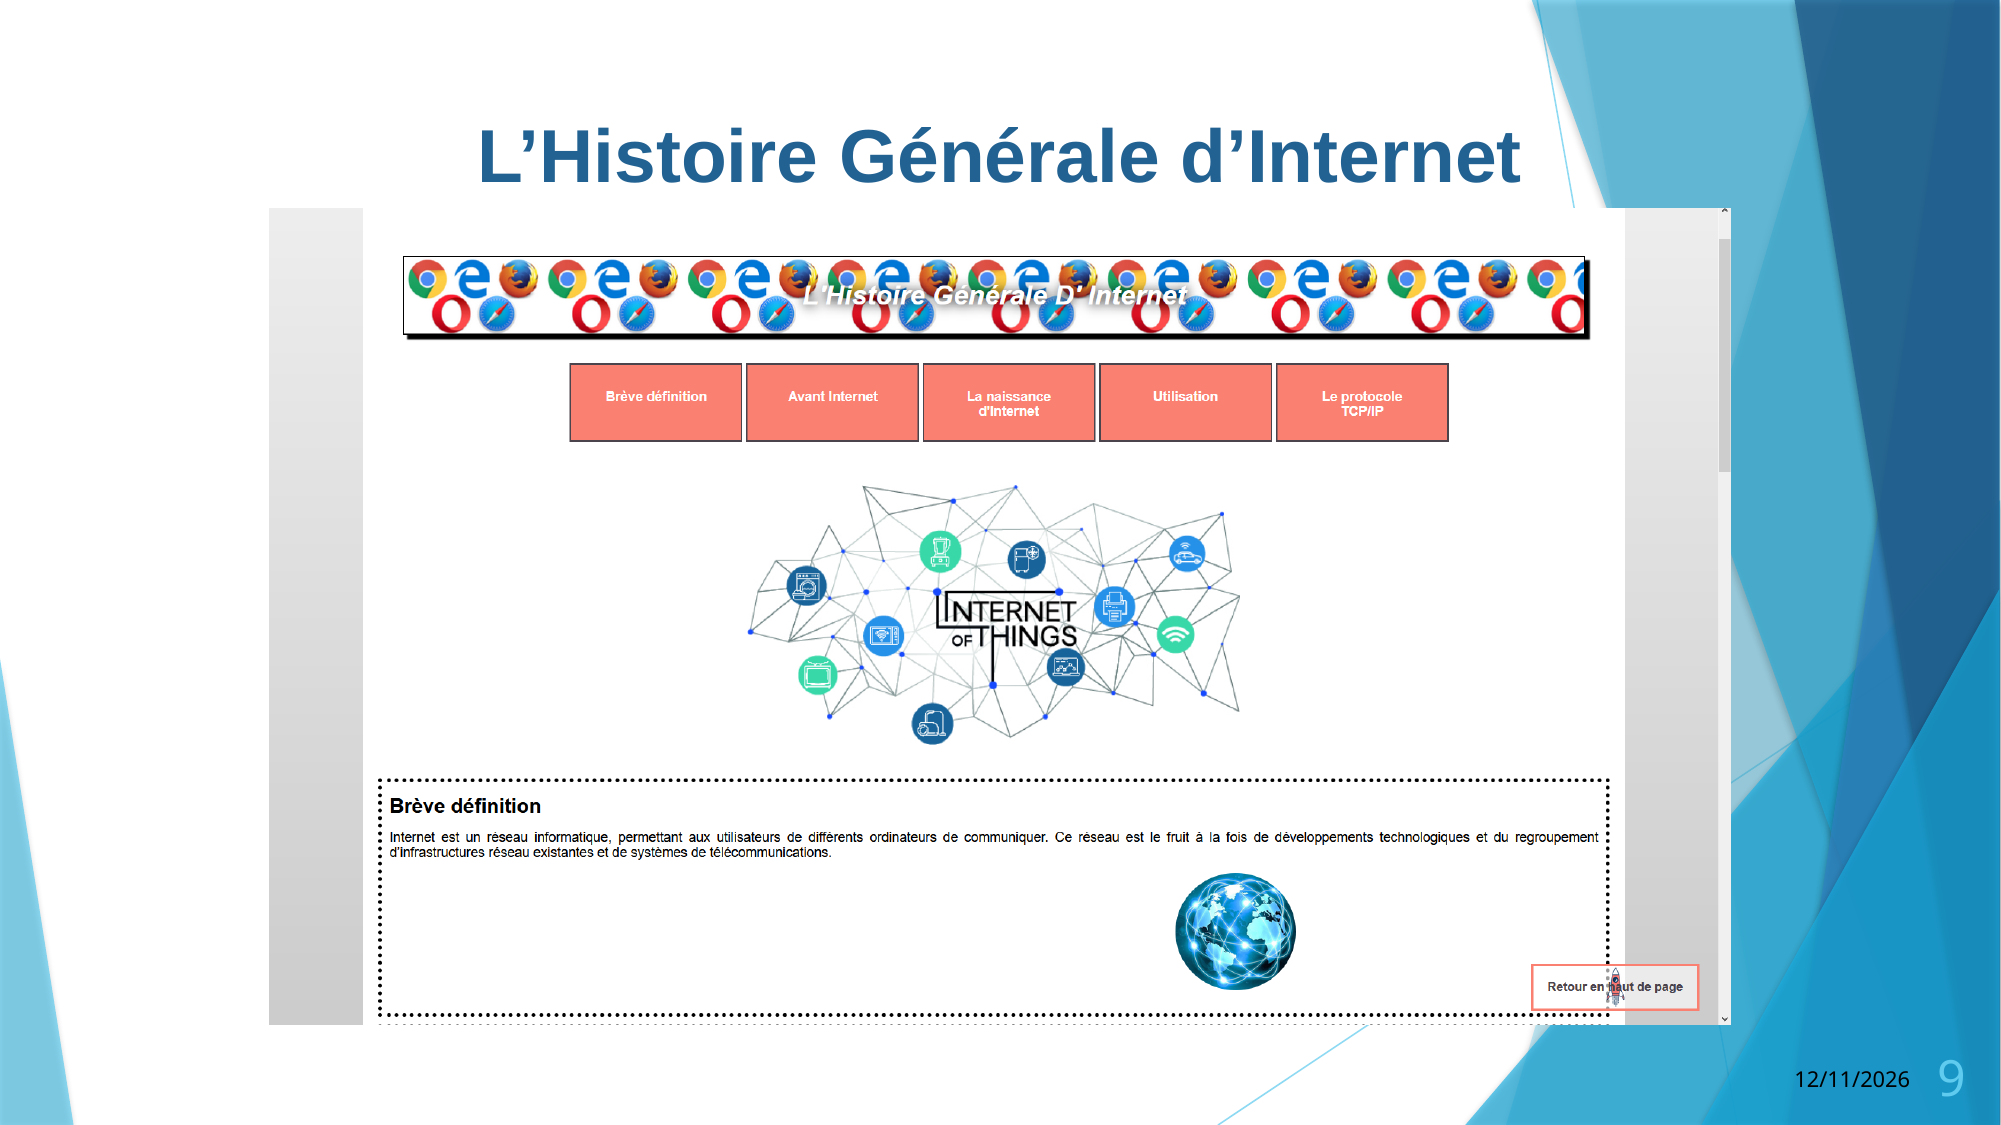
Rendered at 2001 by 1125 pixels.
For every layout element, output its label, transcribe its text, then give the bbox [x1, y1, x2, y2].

slide_number 9 [1869, 1050, 1982, 1111]
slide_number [1775, 1050, 1869, 1111]
picture [268, 208, 1732, 1026]
title L’Histoire Générale d’Internet [294, 99, 1706, 208]
